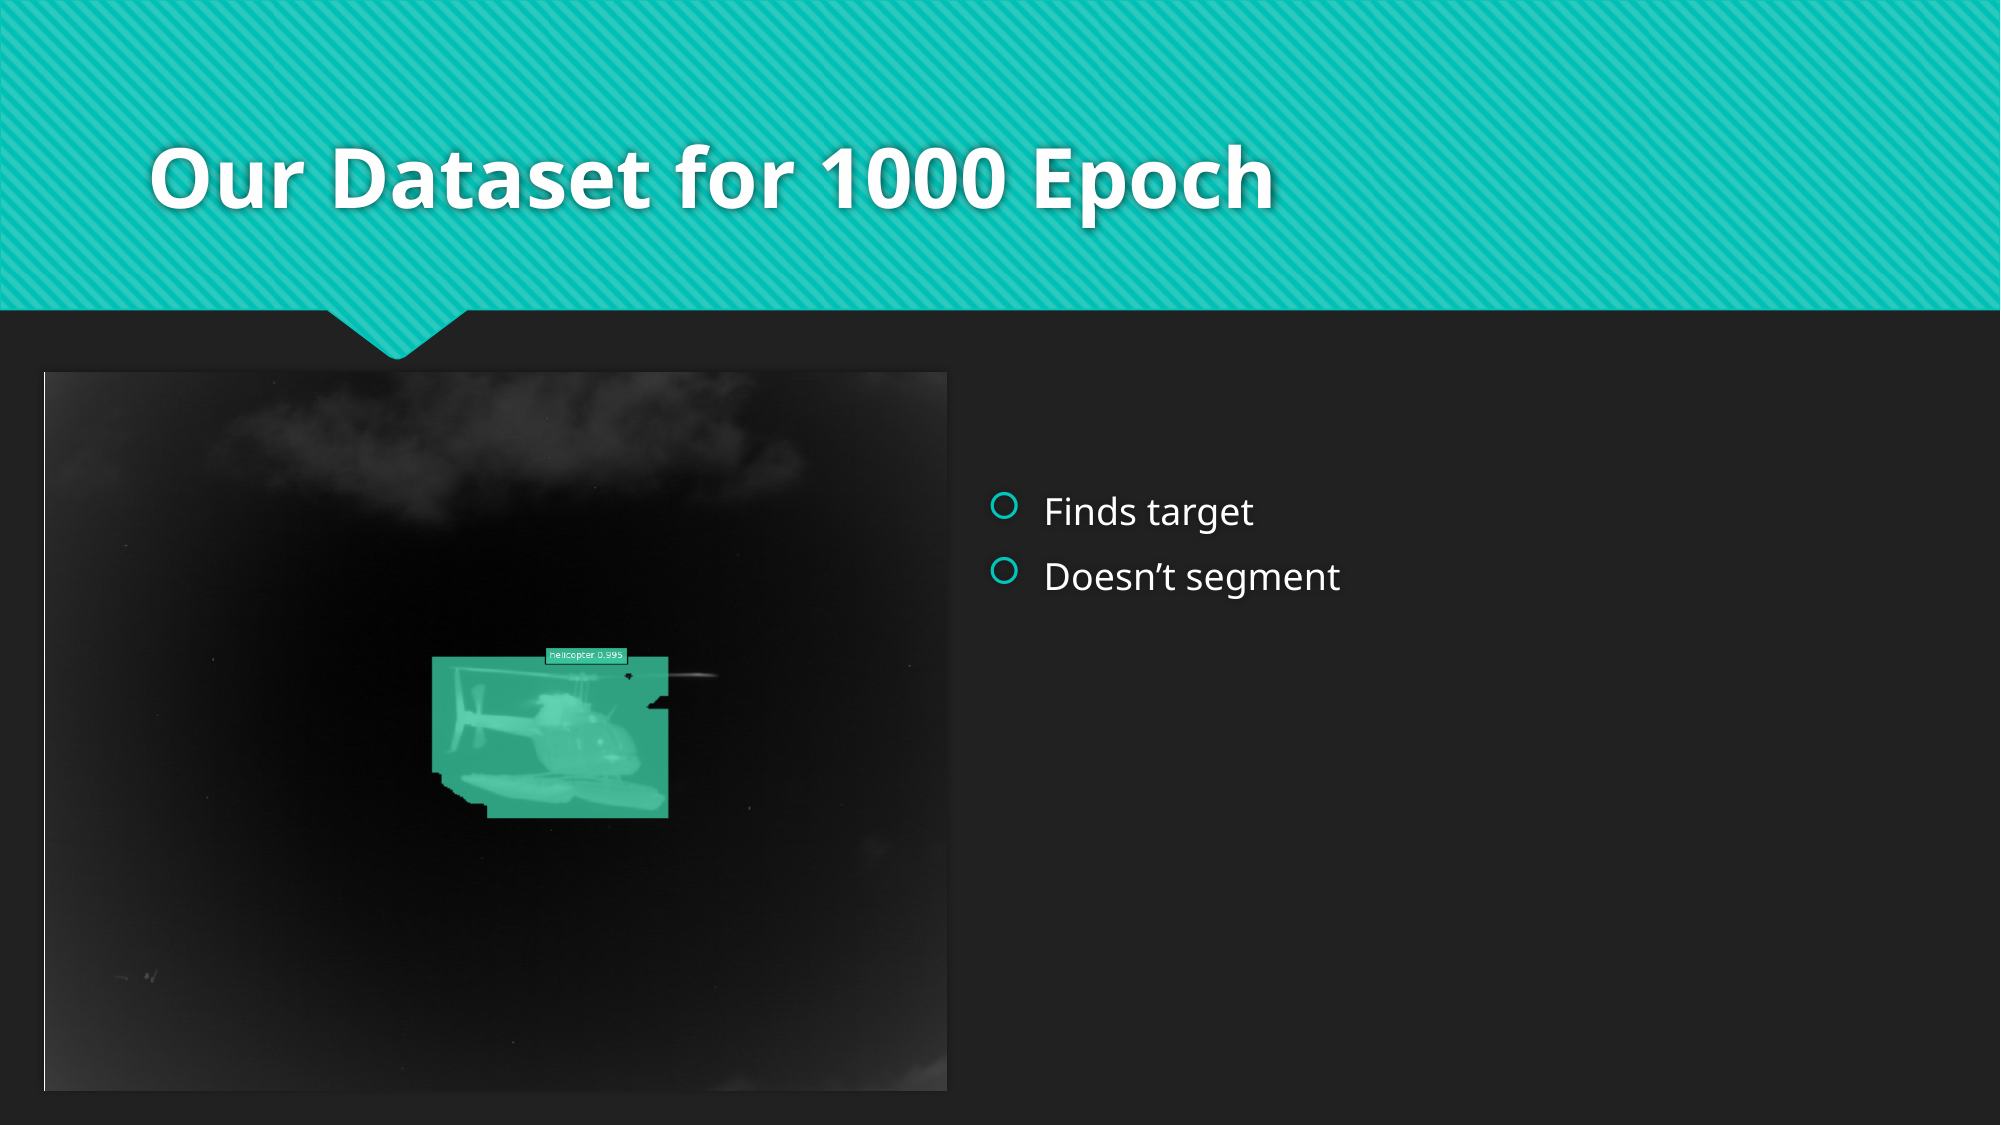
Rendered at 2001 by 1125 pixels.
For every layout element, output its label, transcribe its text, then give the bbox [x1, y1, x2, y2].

title Our Dataset for 1000 Epoch [132, 73, 1868, 233]
text_box Finds target Doesn’t segment [972, 364, 1947, 788]
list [44, 372, 947, 1092]
